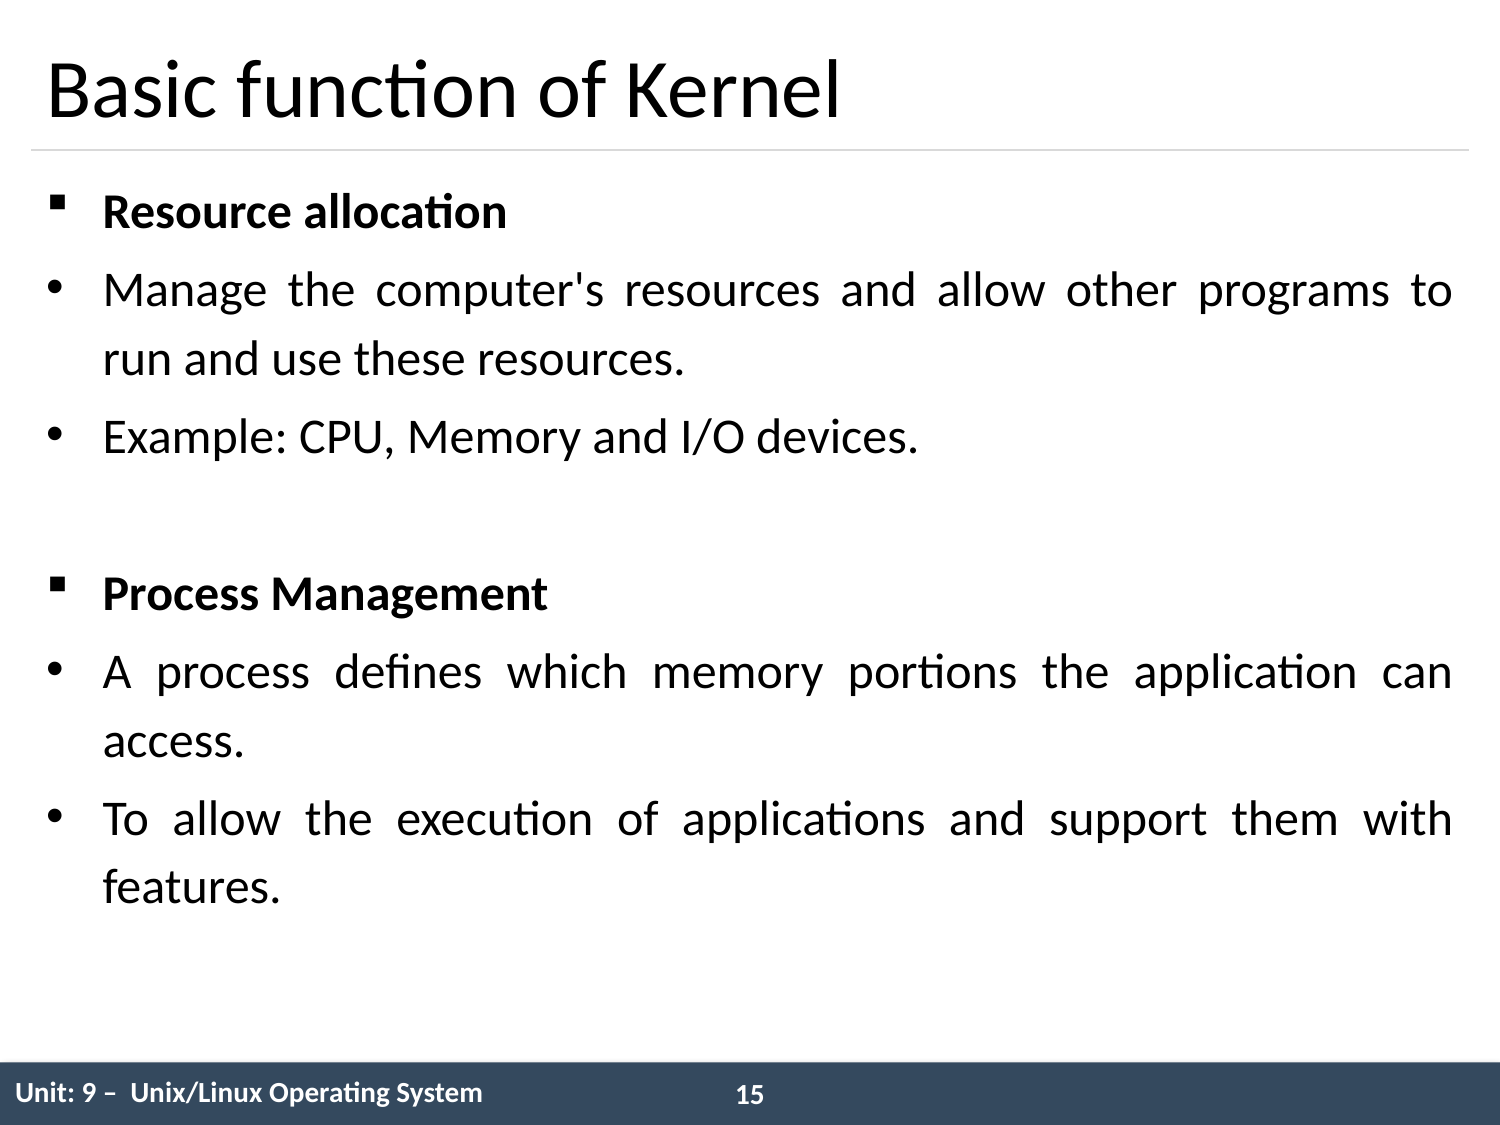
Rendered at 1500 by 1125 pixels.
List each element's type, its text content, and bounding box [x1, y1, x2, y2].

title Basic function of Kernel [31, 17, 1469, 150]
list Resource allocation Manage the computer's resources and allow other programs to run and use these resources. Example: CPU, Memory and I/O devices. Process Management A process defines which memory portions the application can access. To allow the execution of applications and support them with features. [31, 162, 1469, 1038]
